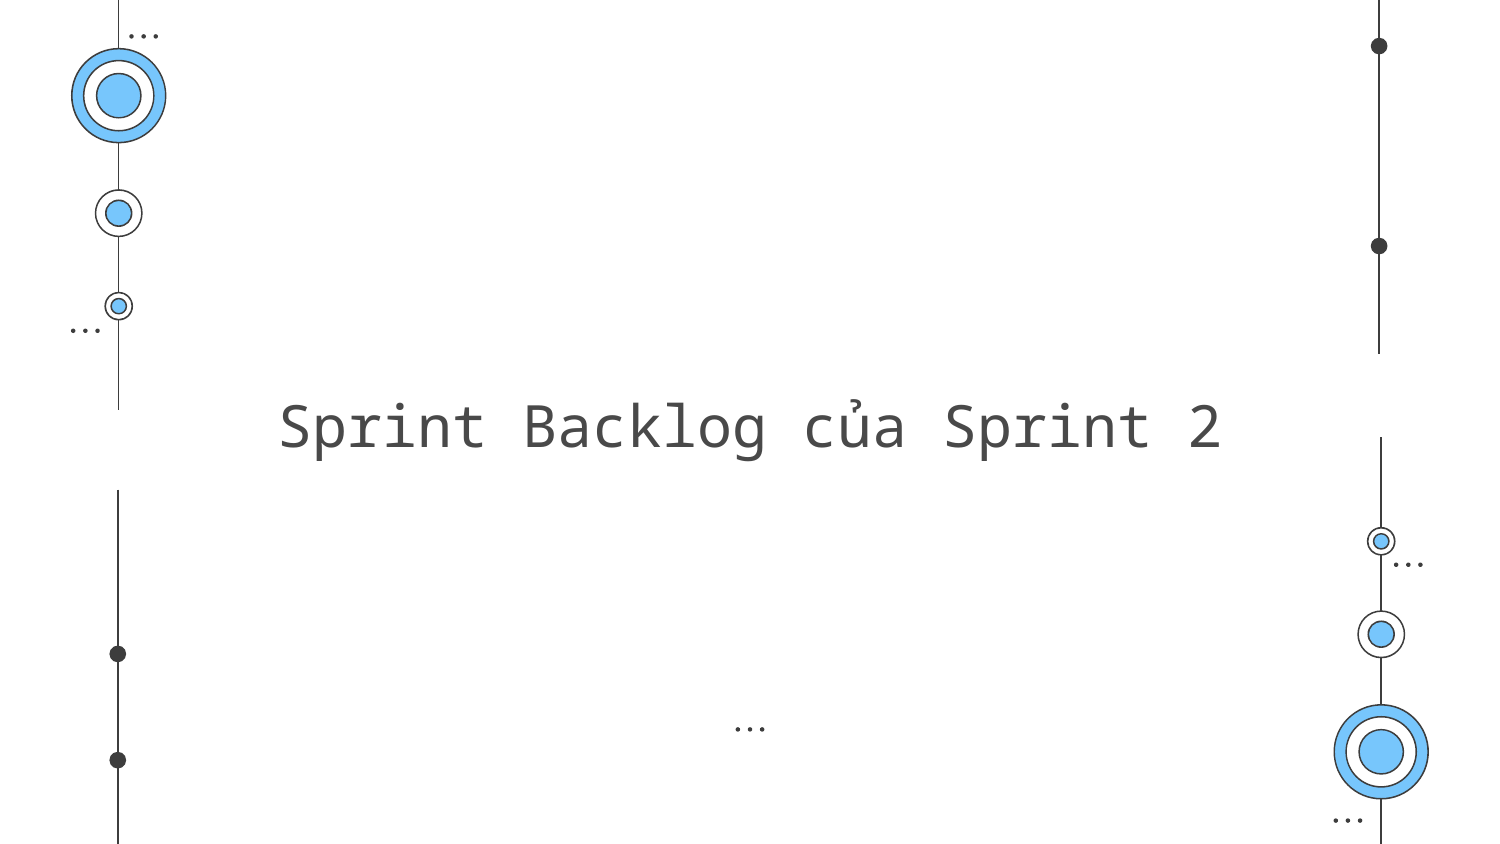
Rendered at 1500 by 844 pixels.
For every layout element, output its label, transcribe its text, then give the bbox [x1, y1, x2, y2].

title Sprint Backlog của Sprint 2 [236, 374, 1264, 470]
